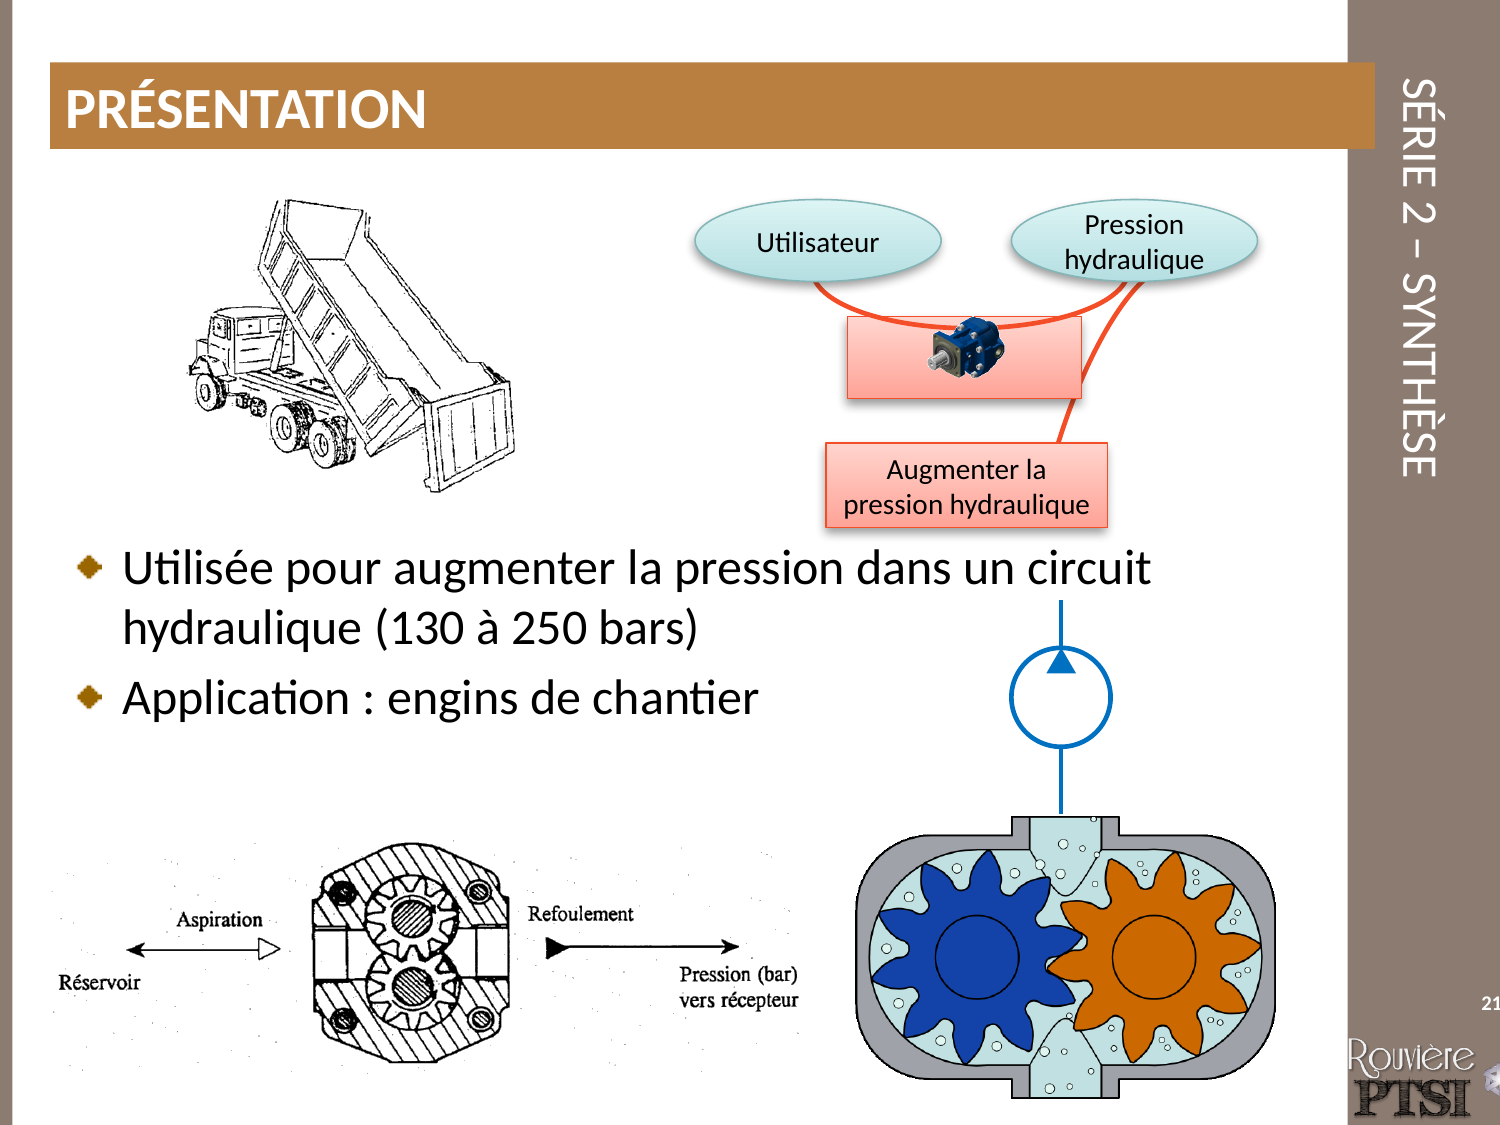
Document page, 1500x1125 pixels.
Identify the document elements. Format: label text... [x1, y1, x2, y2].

text_box [1023, 316, 1082, 399]
text_box Pression hydraulique [1010, 198, 1259, 283]
text_box [847, 316, 906, 399]
text_box Augmenter la pression hydraulique [825, 442, 1108, 528]
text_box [1011, 599, 1111, 815]
picture [850, 814, 1279, 1100]
picture [66, 547, 102, 583]
picture [185, 199, 516, 493]
text_box Utilisateur [694, 198, 942, 283]
text_box [1058, 291, 1184, 483]
text_box [825, 268, 1117, 326]
picture [66, 677, 102, 713]
picture [50, 839, 799, 1074]
picture [1347, 1037, 1500, 1122]
list Utilisée pour augmenter la pression dans un circuit hydraulique (130 à 250 bars) Application : engins de chantier [50, 527, 1337, 783]
picture [912, 304, 1018, 393]
list Présentation [49, 62, 1376, 150]
slide_number 21 [1357, 978, 1500, 1026]
